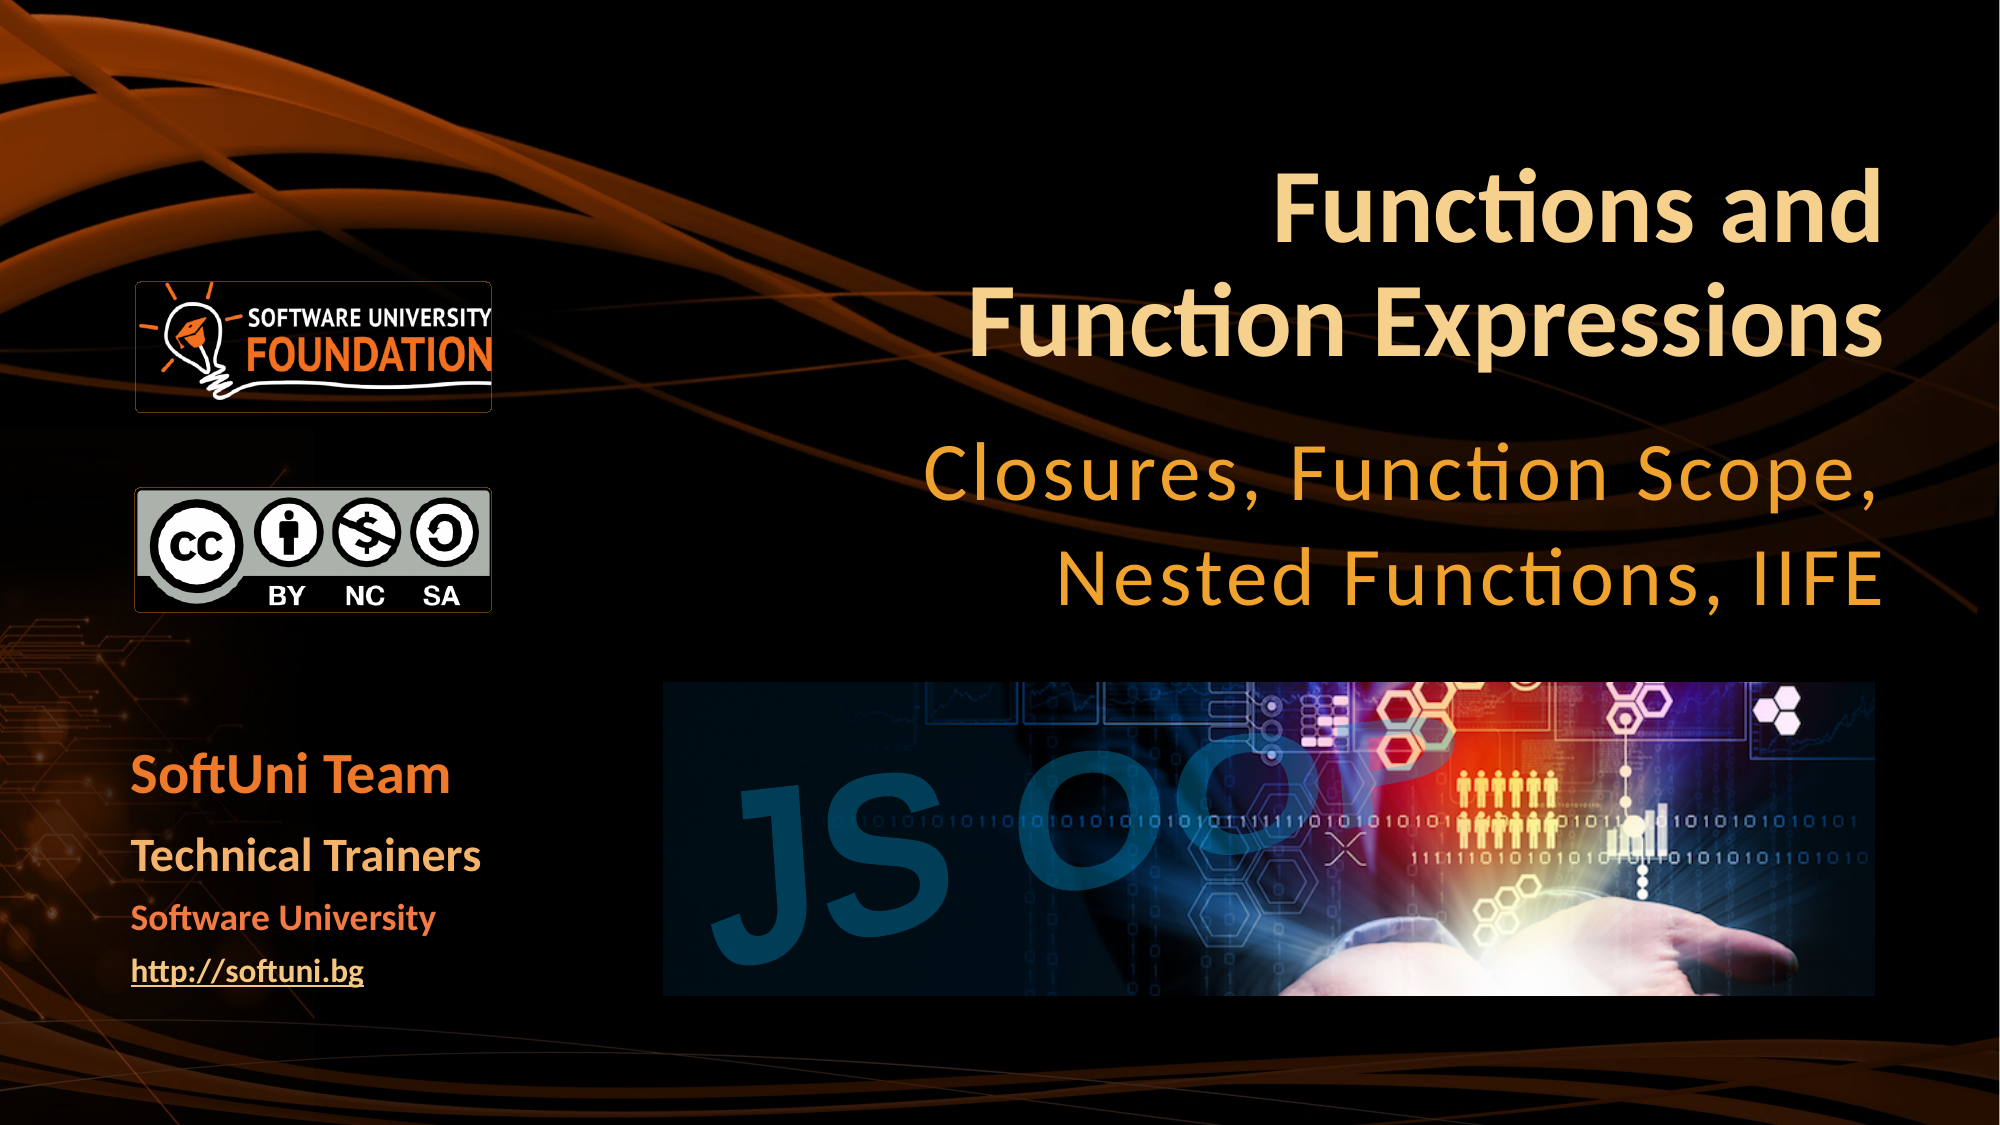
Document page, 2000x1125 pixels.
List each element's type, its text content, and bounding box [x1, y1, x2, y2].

list http://softuni.bg [124, 940, 648, 996]
subtitle Closures, Function Scope, Nested Functions, IIFE [662, 412, 1886, 625]
title Functions and Function Expressions [787, 149, 1886, 380]
list Software University [124, 888, 648, 940]
list SoftUni Team [124, 725, 648, 812]
list Technical Trainers [124, 814, 648, 888]
picture [0, 0, 2000, 1125]
